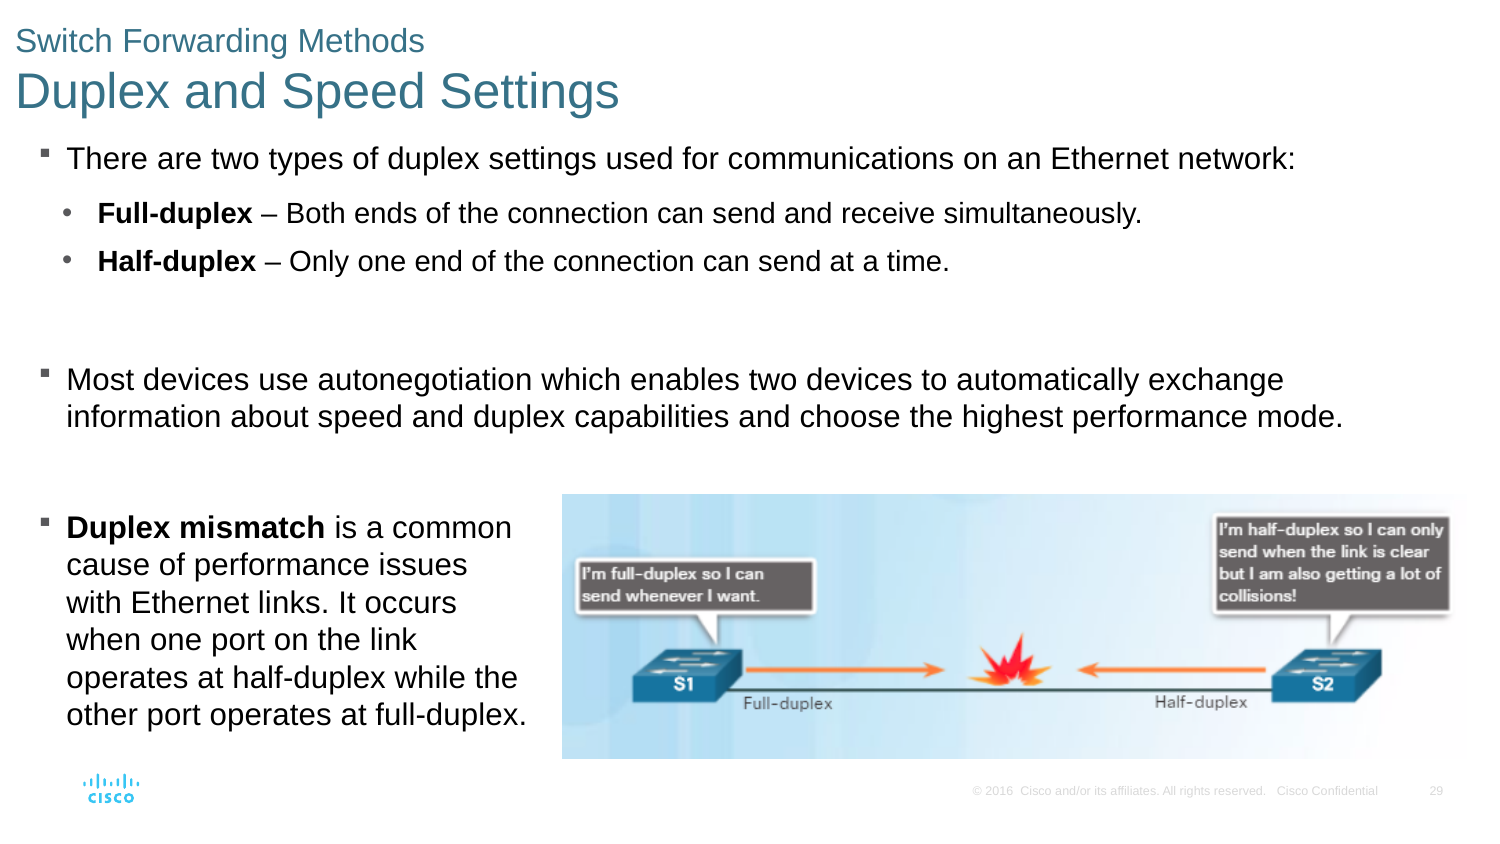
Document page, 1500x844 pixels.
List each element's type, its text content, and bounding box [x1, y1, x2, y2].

list There are two types of duplex settings used for communications on an Ethernet network: Full-duplex – Both ends of the connection can send and receive simultaneously. Half-duplex – Only one end of the connection can send at a time. Most devices use autonegotiation which enables two devices to automatically exchange information about speed and duplex capabilities and choose the highest performance mode. [23, 131, 1476, 453]
text_box Duplex mismatch is a common cause of performance issues with Ethernet links. It occurs when one port on the link operates at half-duplex while the other port operates at full-duplex. [23, 499, 557, 759]
picture [562, 493, 1467, 759]
title Switch Forwarding Methods Duplex and Speed Settings [0, 6, 1500, 131]
